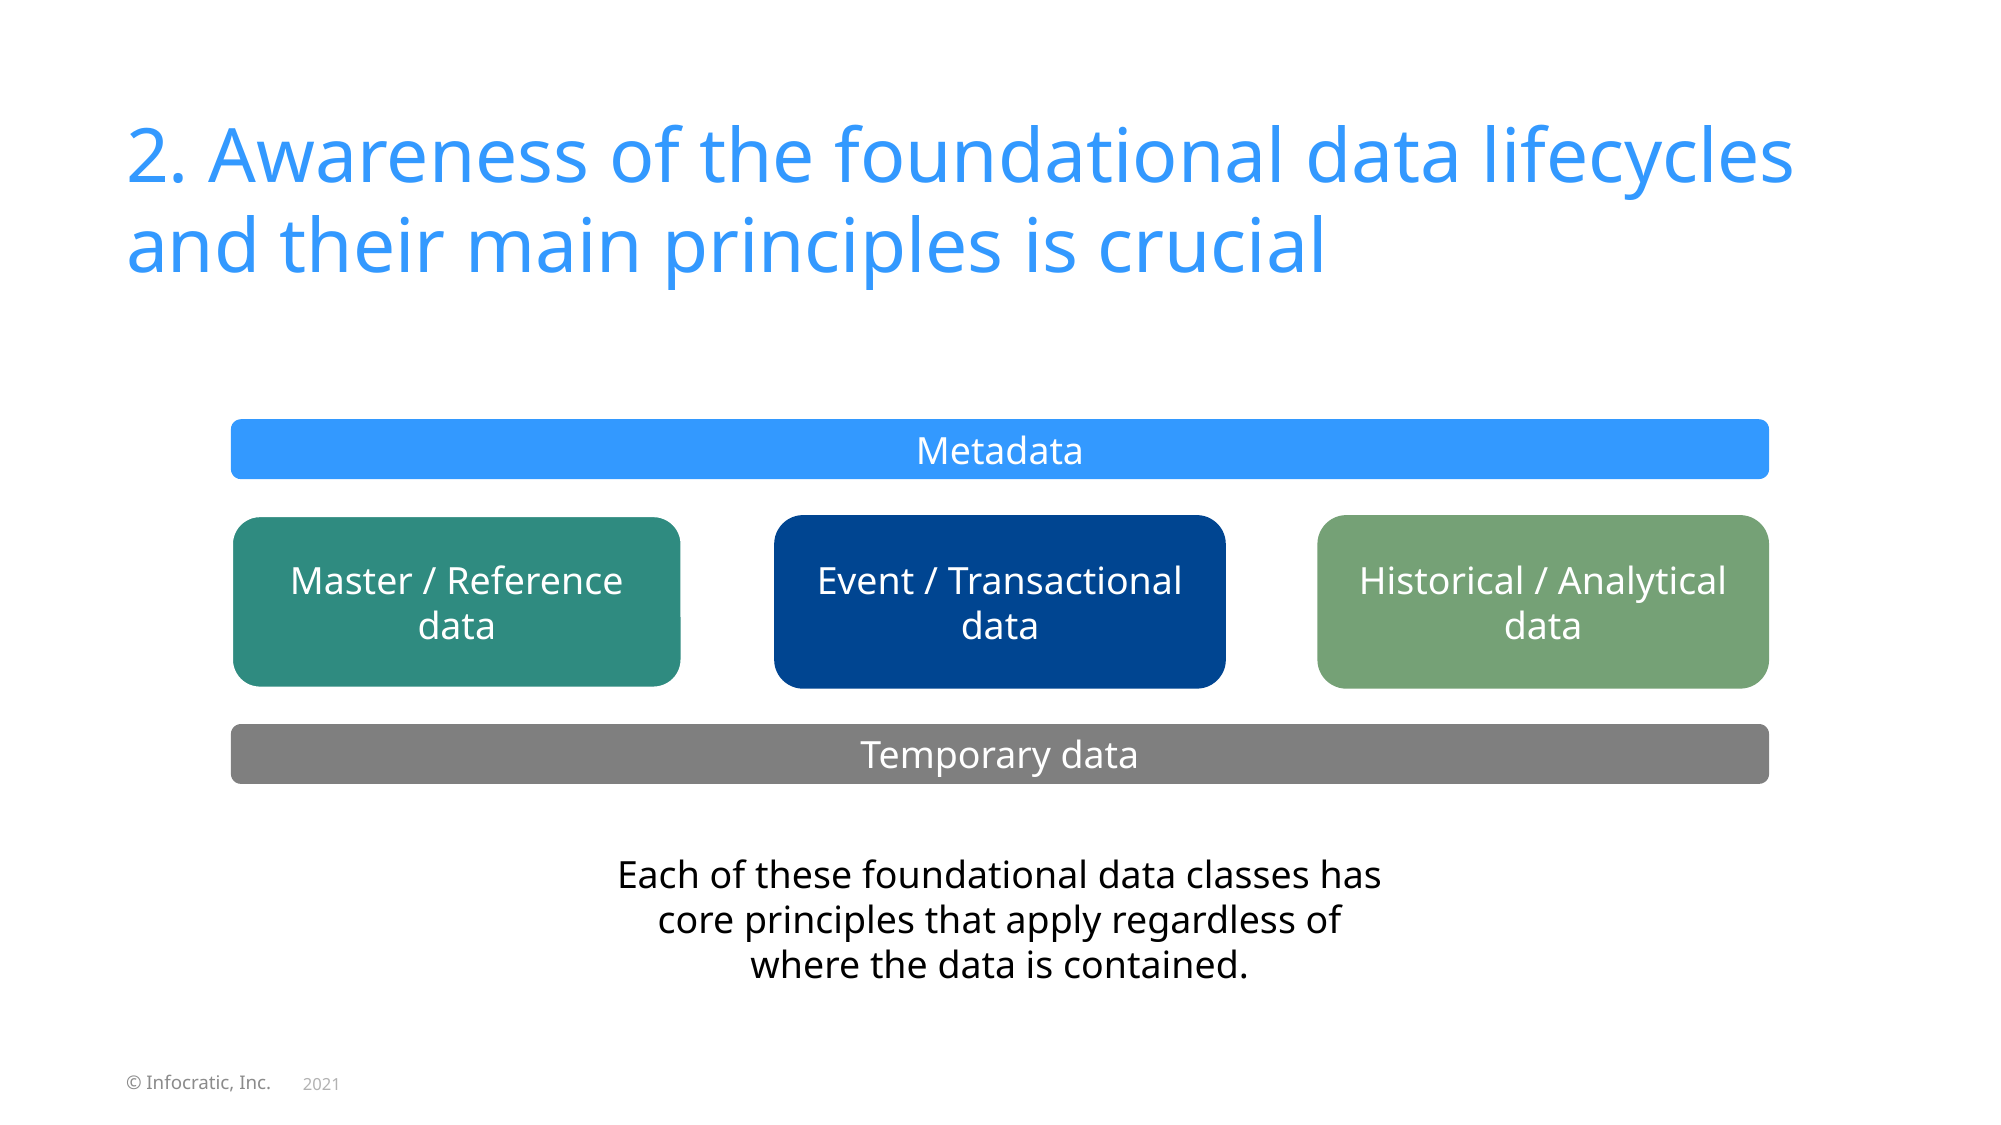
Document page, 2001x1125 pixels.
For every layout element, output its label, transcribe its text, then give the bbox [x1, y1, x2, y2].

footer © Infocratic, Inc. [111, 1054, 288, 1114]
title 2. Awareness of the foundational data lifecycles and their main principles is crucial [111, 99, 1947, 331]
slide_number 2021 [288, 1054, 474, 1114]
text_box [230, 418, 1770, 785]
text_box Each of these foundational data classes has core principles that apply regardless of where the data is contained. [588, 843, 1412, 993]
